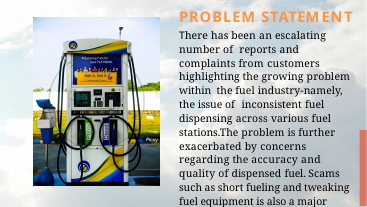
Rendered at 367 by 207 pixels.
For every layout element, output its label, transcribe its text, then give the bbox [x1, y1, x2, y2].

table_header Comprehensive review of sensor-based techniques for detecting fuel adulteration, addressing both consumer dissatisfaction and pollution. [0, 0, 367, 207]
text_box There has been an escalating number of reports and complaints from customers highlighting the growing problem within the fuel industry-namely, the issue of inconsistent fuel dispensing across various fuel stations.The problem is further exacerbated by concerns regarding the accuracy and quality of dispensed fuel. Scams such as short fueling and tweaking fuel equipment is also a major cause of dissatisfaction and disbelief towards the fuel industry. [177, 48, 354, 192]
text_box [359, 130, 367, 207]
picture [32, 17, 160, 187]
title PROBLEM STATEMENT [158, 8, 367, 48]
